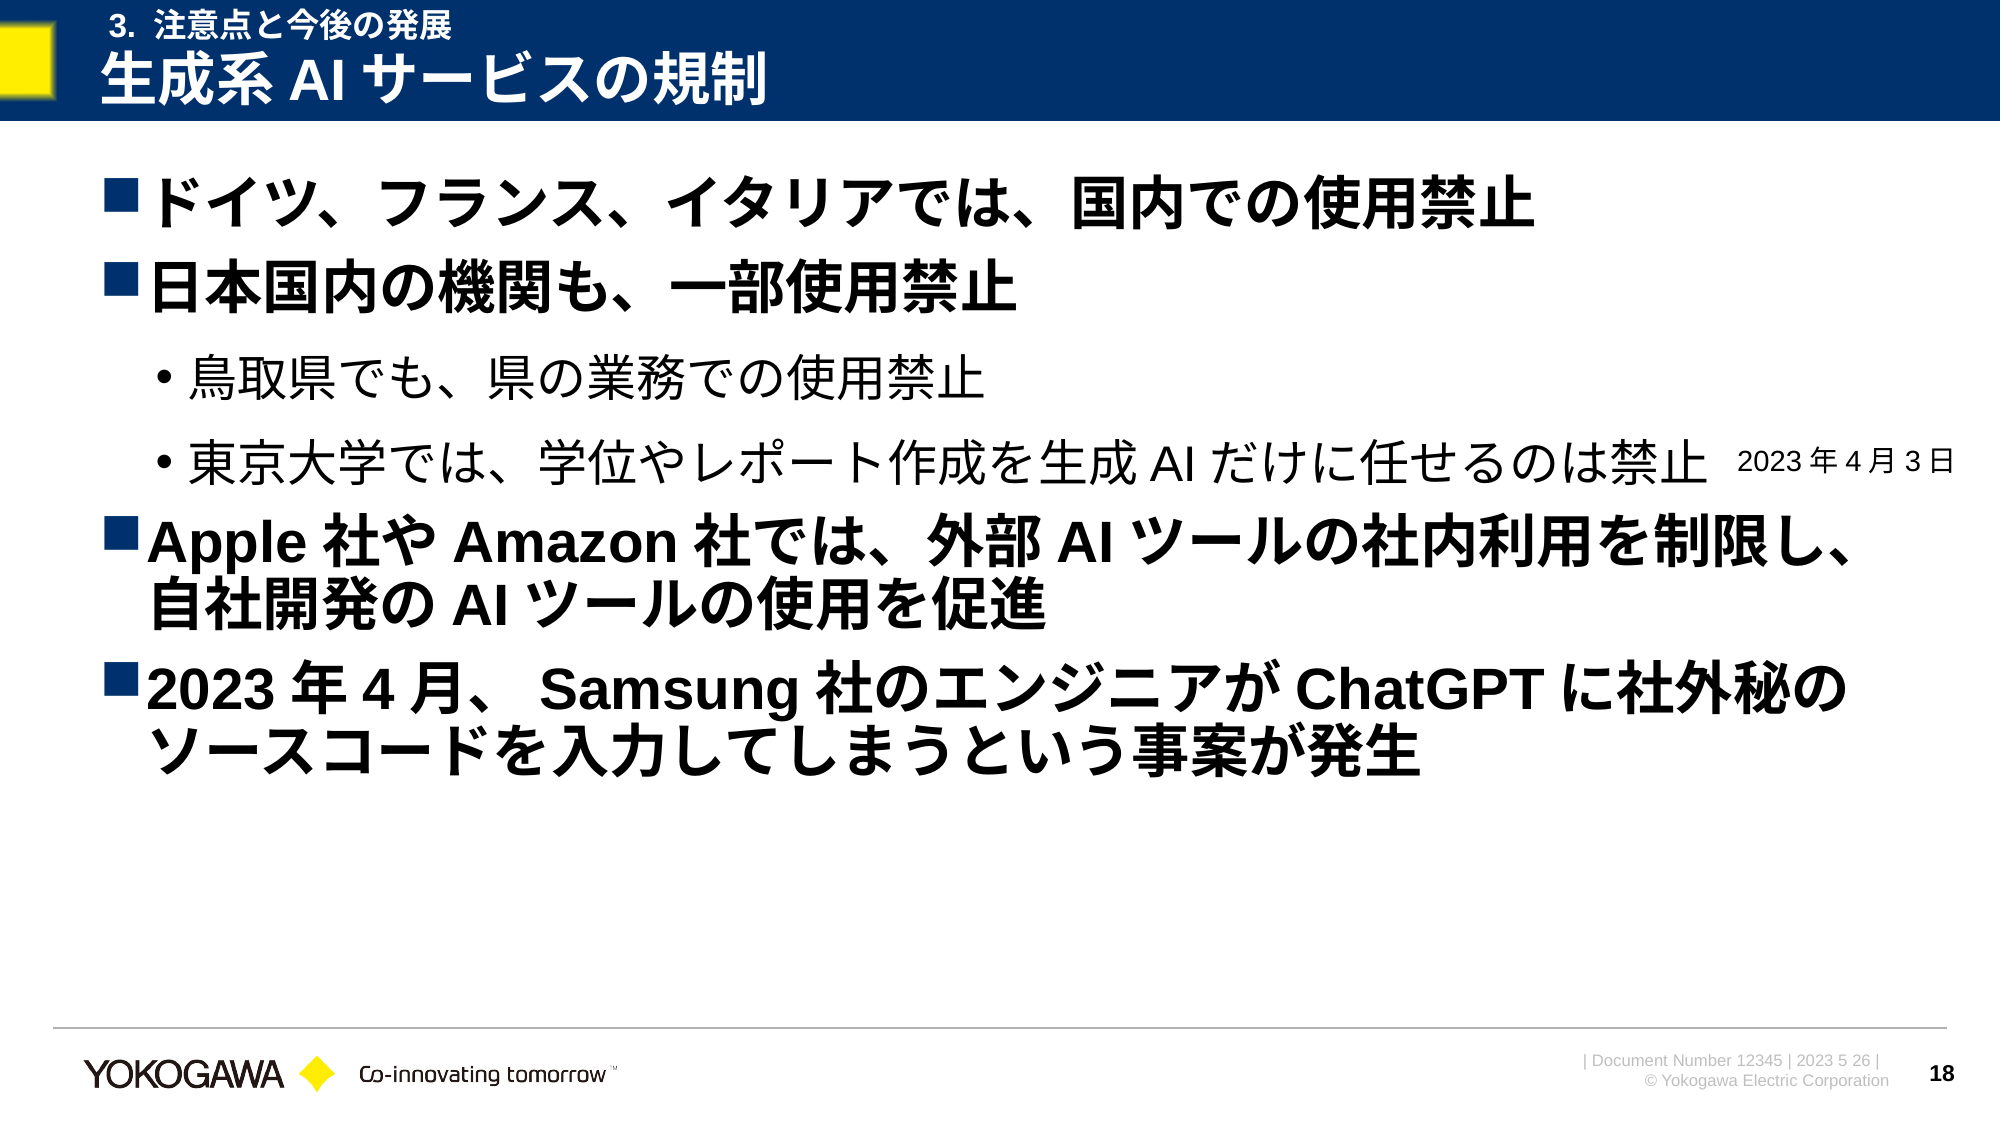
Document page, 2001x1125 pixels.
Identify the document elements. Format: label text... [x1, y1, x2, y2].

text_box 3. 注意点と今後の発展 [93, 0, 559, 52]
text_box 2023年4月3日 [1722, 435, 2000, 486]
title 生成系AIサービスの規制 [84, 39, 1955, 125]
picture [0, 6, 69, 115]
slide_number 18 [1904, 1042, 1970, 1103]
picture [83, 1055, 617, 1093]
text_box ドイツ、フランス、イタリアでは、国内での使用禁止 日本国内の機関も、一部使用禁止 鳥取県でも、県の業務での使用禁止 東京大学では、学位やレポート作成を生成AIだけに任せるのは禁止 Apple社やAmazon社では、外部AIツールの社内利用を制限し、自社開発のAIツールの使用を促進 2023年4月、Samsung社のエンジニアがChatGPTに社外秘のソースコードを入力してしまうという事案が発生 [84, 167, 1955, 882]
